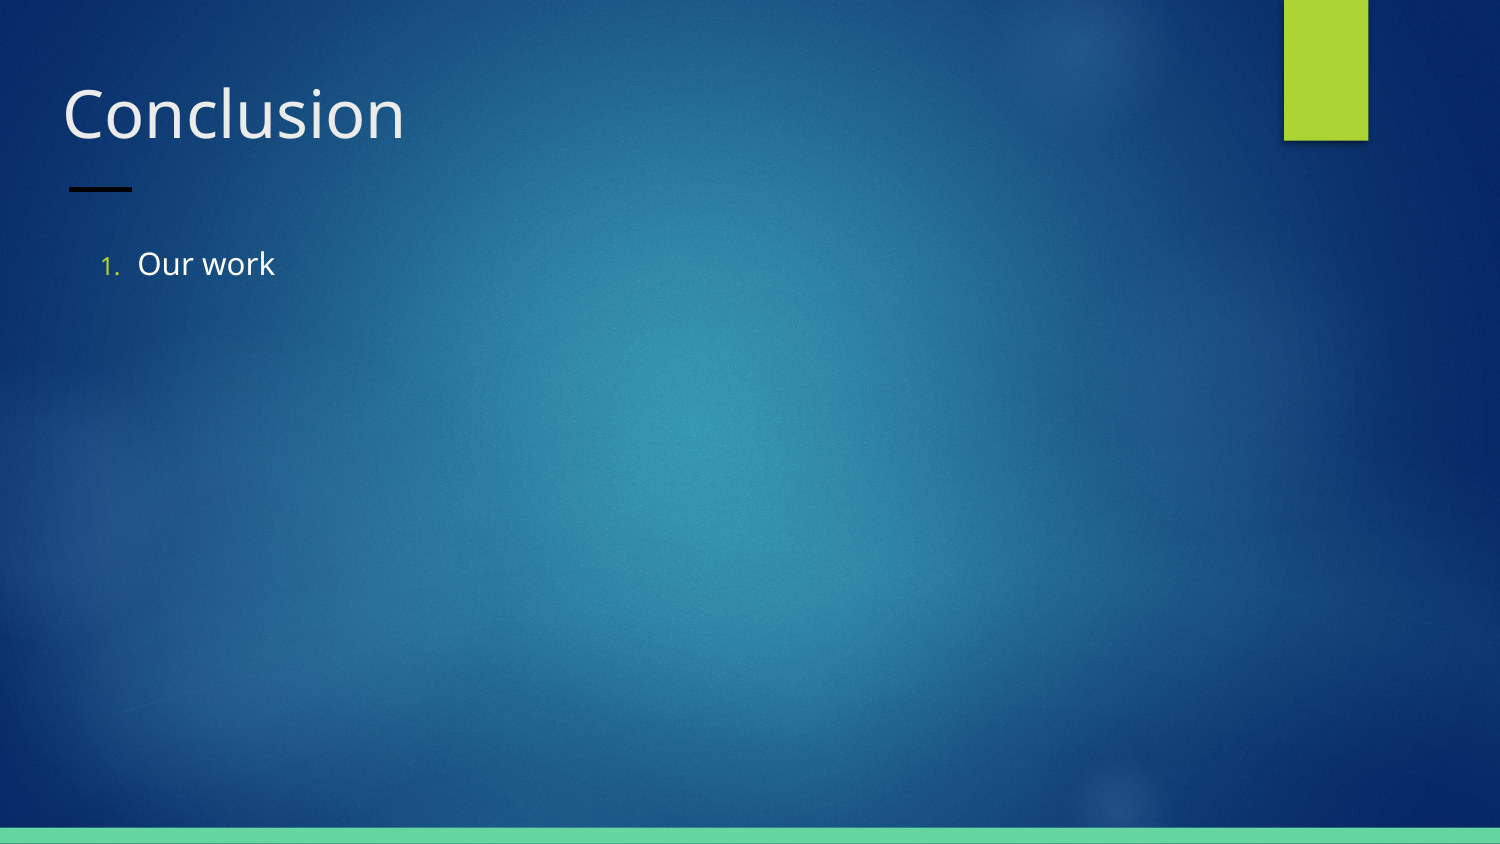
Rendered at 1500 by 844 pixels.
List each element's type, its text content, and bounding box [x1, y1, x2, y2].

title Conclusion [51, 61, 1449, 167]
list Our work [51, 232, 1449, 750]
picture [0, 0, 1500, 827]
